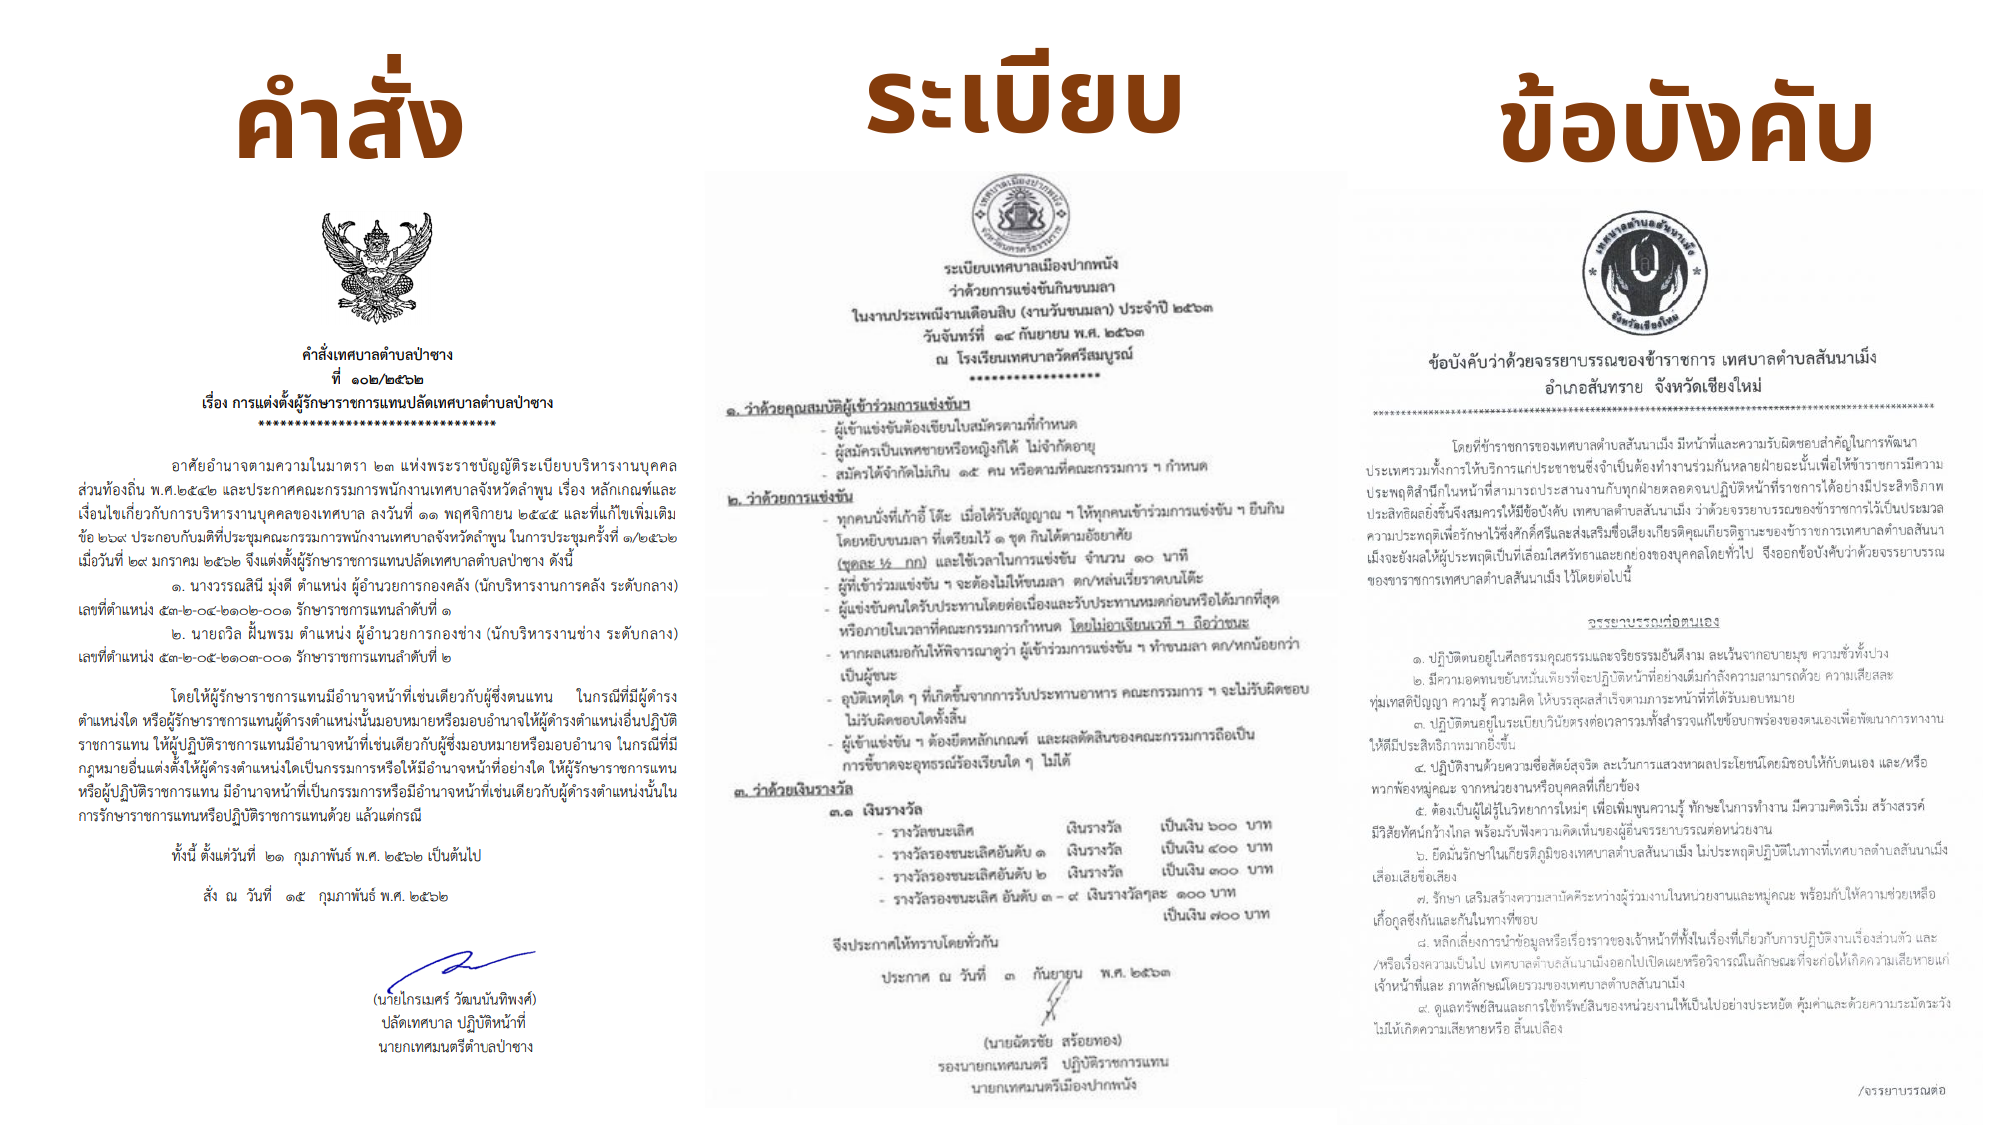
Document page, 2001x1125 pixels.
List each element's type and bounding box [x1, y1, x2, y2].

text_box [704, 20, 1348, 1108]
text_box [1337, 49, 1983, 1125]
text_box [31, 47, 705, 1123]
